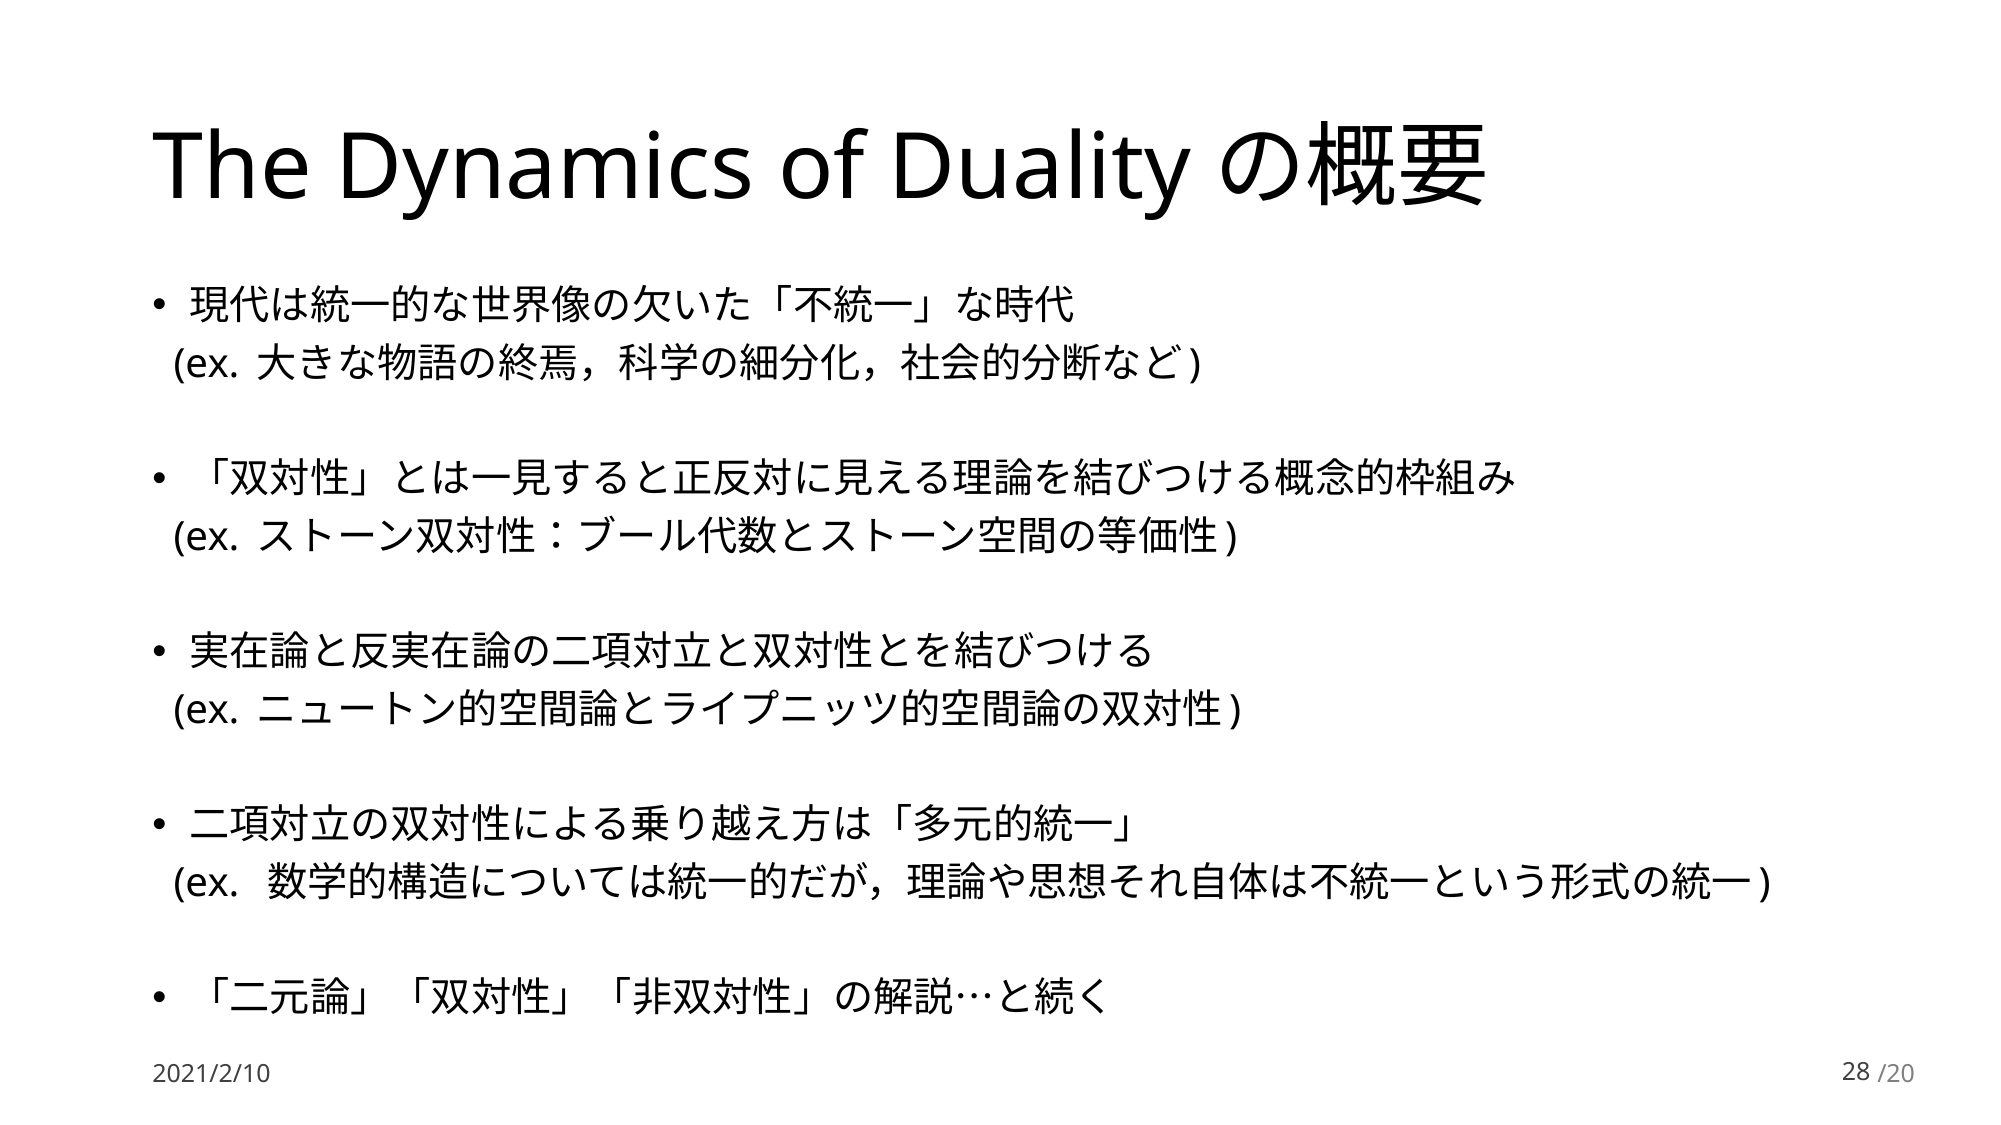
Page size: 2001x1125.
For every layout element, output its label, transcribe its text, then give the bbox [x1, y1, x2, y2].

title The Dynamics of Dualityの概要 [137, 59, 1863, 277]
slide_number 27 [1435, 1042, 1886, 1103]
list 現代は統一的な世界像の欠いた「不統一」な時代 (ex. 大きな物語の終焉，科学の細分化，社会的分断など) 「双対性」とは一見すると正反対に見える理論を結びつける概念的枠組み (ex. ストーン双対性：ブール代数とストーン空間の等価性) 実在論と反実在論の二項対立と双対性とを結びつける (ex. ニュートン的空間論とライプニッツ的空間論の双対性) 二項対立の双対性による乗り越え方は「多元的統一」 (ex. 数学的構造については統一的だが，理論や思想それ自体は不統一という形式の統一) 「二元論」「双対性」「非双対性」の解説…と続く [137, 277, 1863, 1034]
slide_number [137, 1042, 588, 1103]
